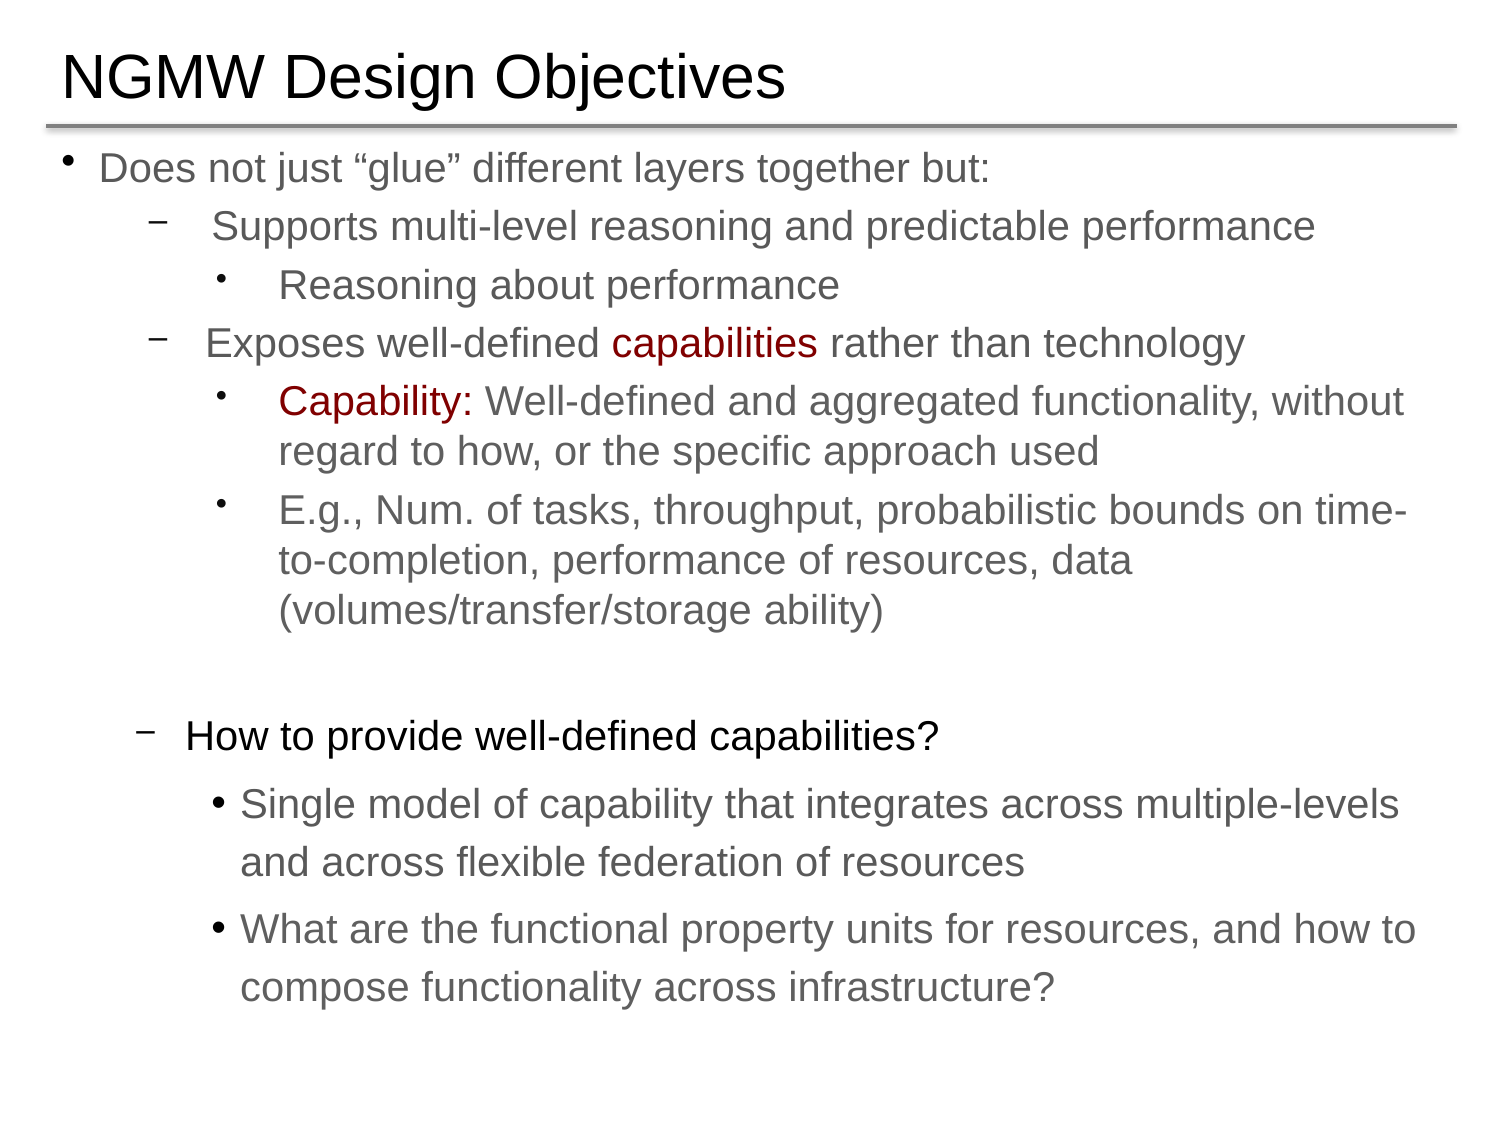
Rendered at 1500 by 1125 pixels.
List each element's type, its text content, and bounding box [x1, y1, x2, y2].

title NGMW Design Objectives [46, 12, 1457, 125]
list Does not just “glue” different layers together but: Supports multi-level reasoning and predictable performance Reasoning about performance Exposes well-defined capabilities rather than technology Capability: Well-defined and aggregated functionality, without regard to how, or the specific approach used E.g., Num. of tasks, throughput, probabilistic bounds on time-to-completion, performance of resources, data (volumes/transfer/storage ability) How to provide well-defined capabilities? Single model of capability that integrates across multiple-levels and across flexible federation of resources What are the functional property units for resources, and how to compose functionality across infrastructure? [46, 125, 1457, 970]
